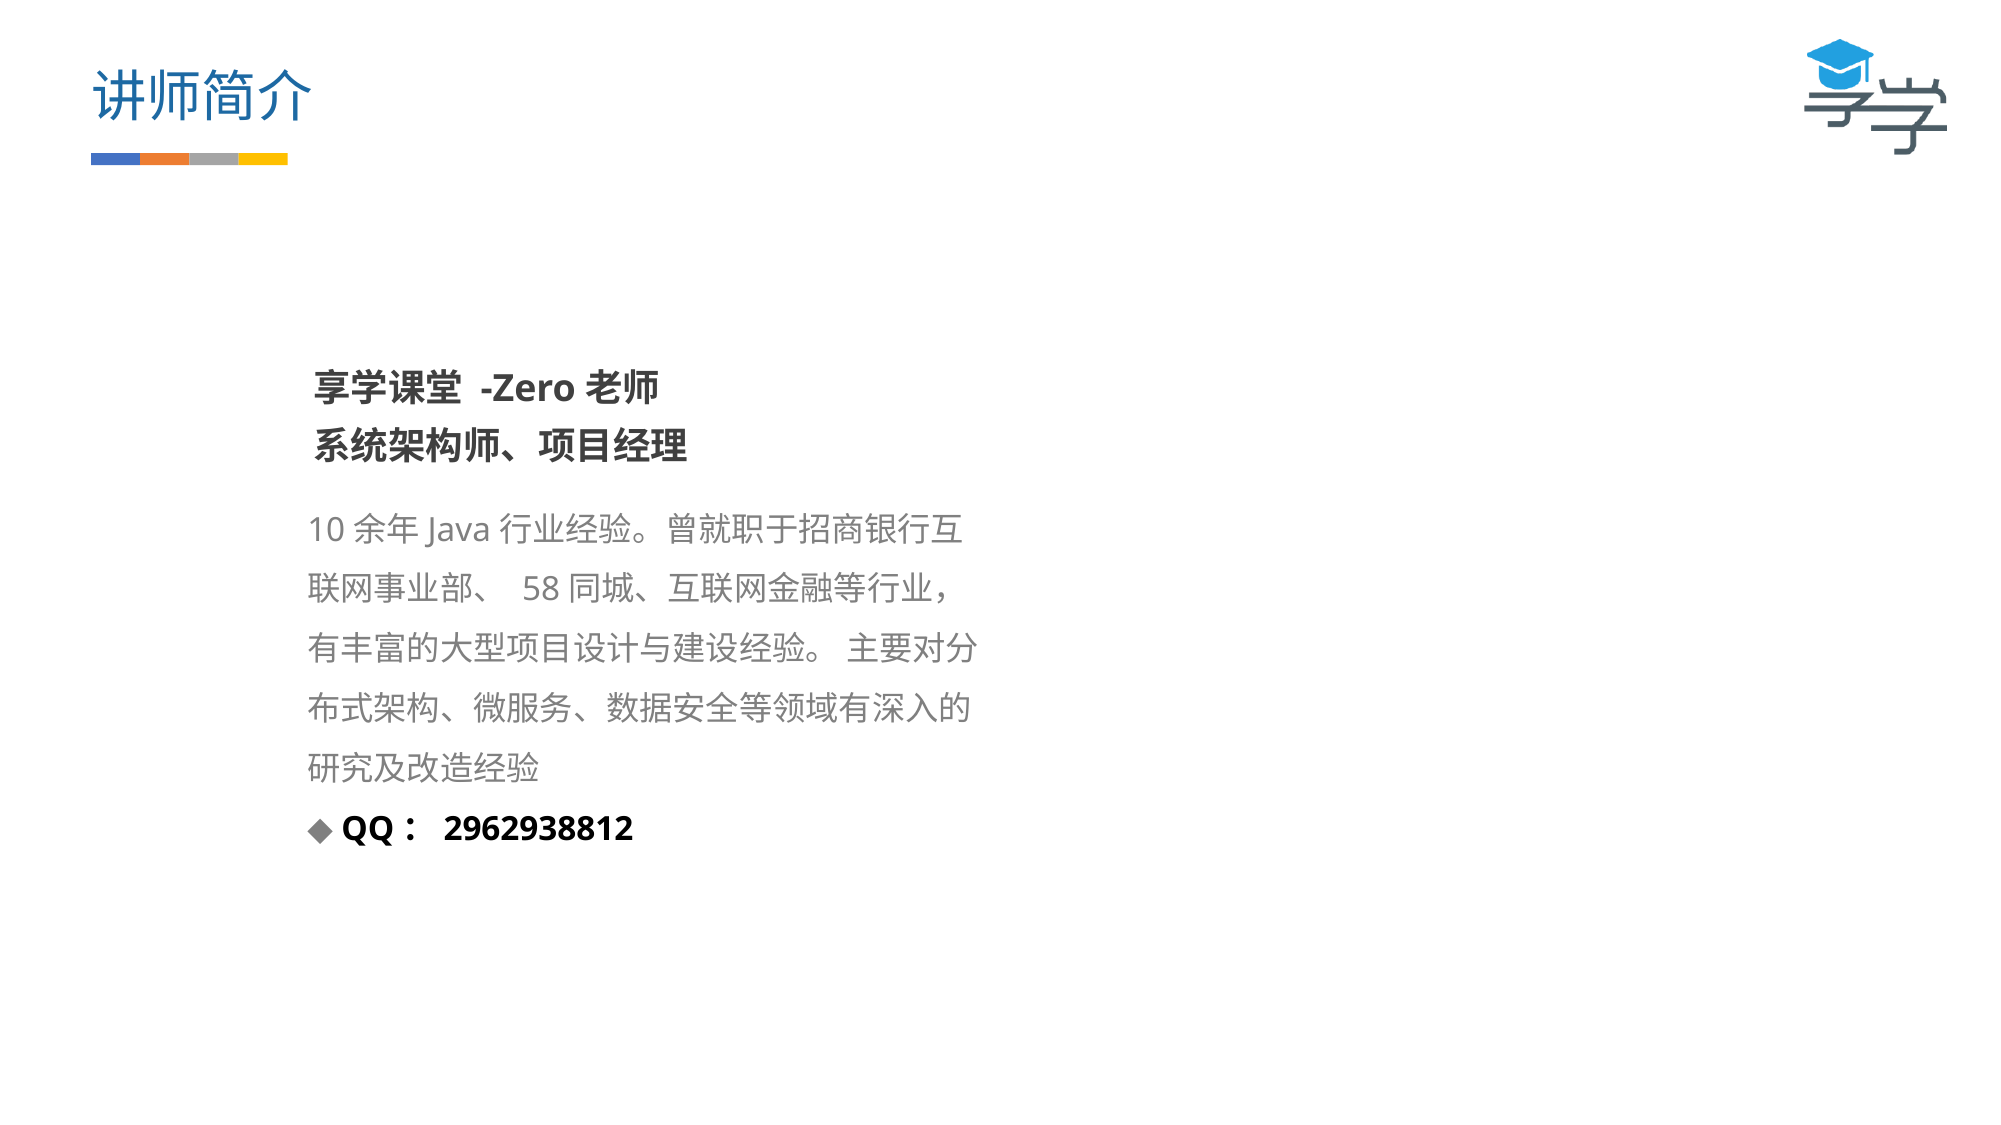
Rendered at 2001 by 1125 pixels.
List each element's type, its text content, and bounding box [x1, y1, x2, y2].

text_box 享学课堂 -Zero老师 系统架构师、项目经理 [298, 342, 1109, 475]
picture [1799, 20, 1952, 173]
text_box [90, 152, 288, 166]
text_box 10余年Java行业经验。曾就职于招商银行互联网事业部、 58同城、互联网金融等行业，有丰富的大型项目设计与建设经验。 主要对分布式架构、微服务、数据安全等领域有深入的研究及改造经验 ◆ QQ：2962938812 [307, 487, 985, 1027]
text_box 讲师简介 [91, 60, 699, 128]
